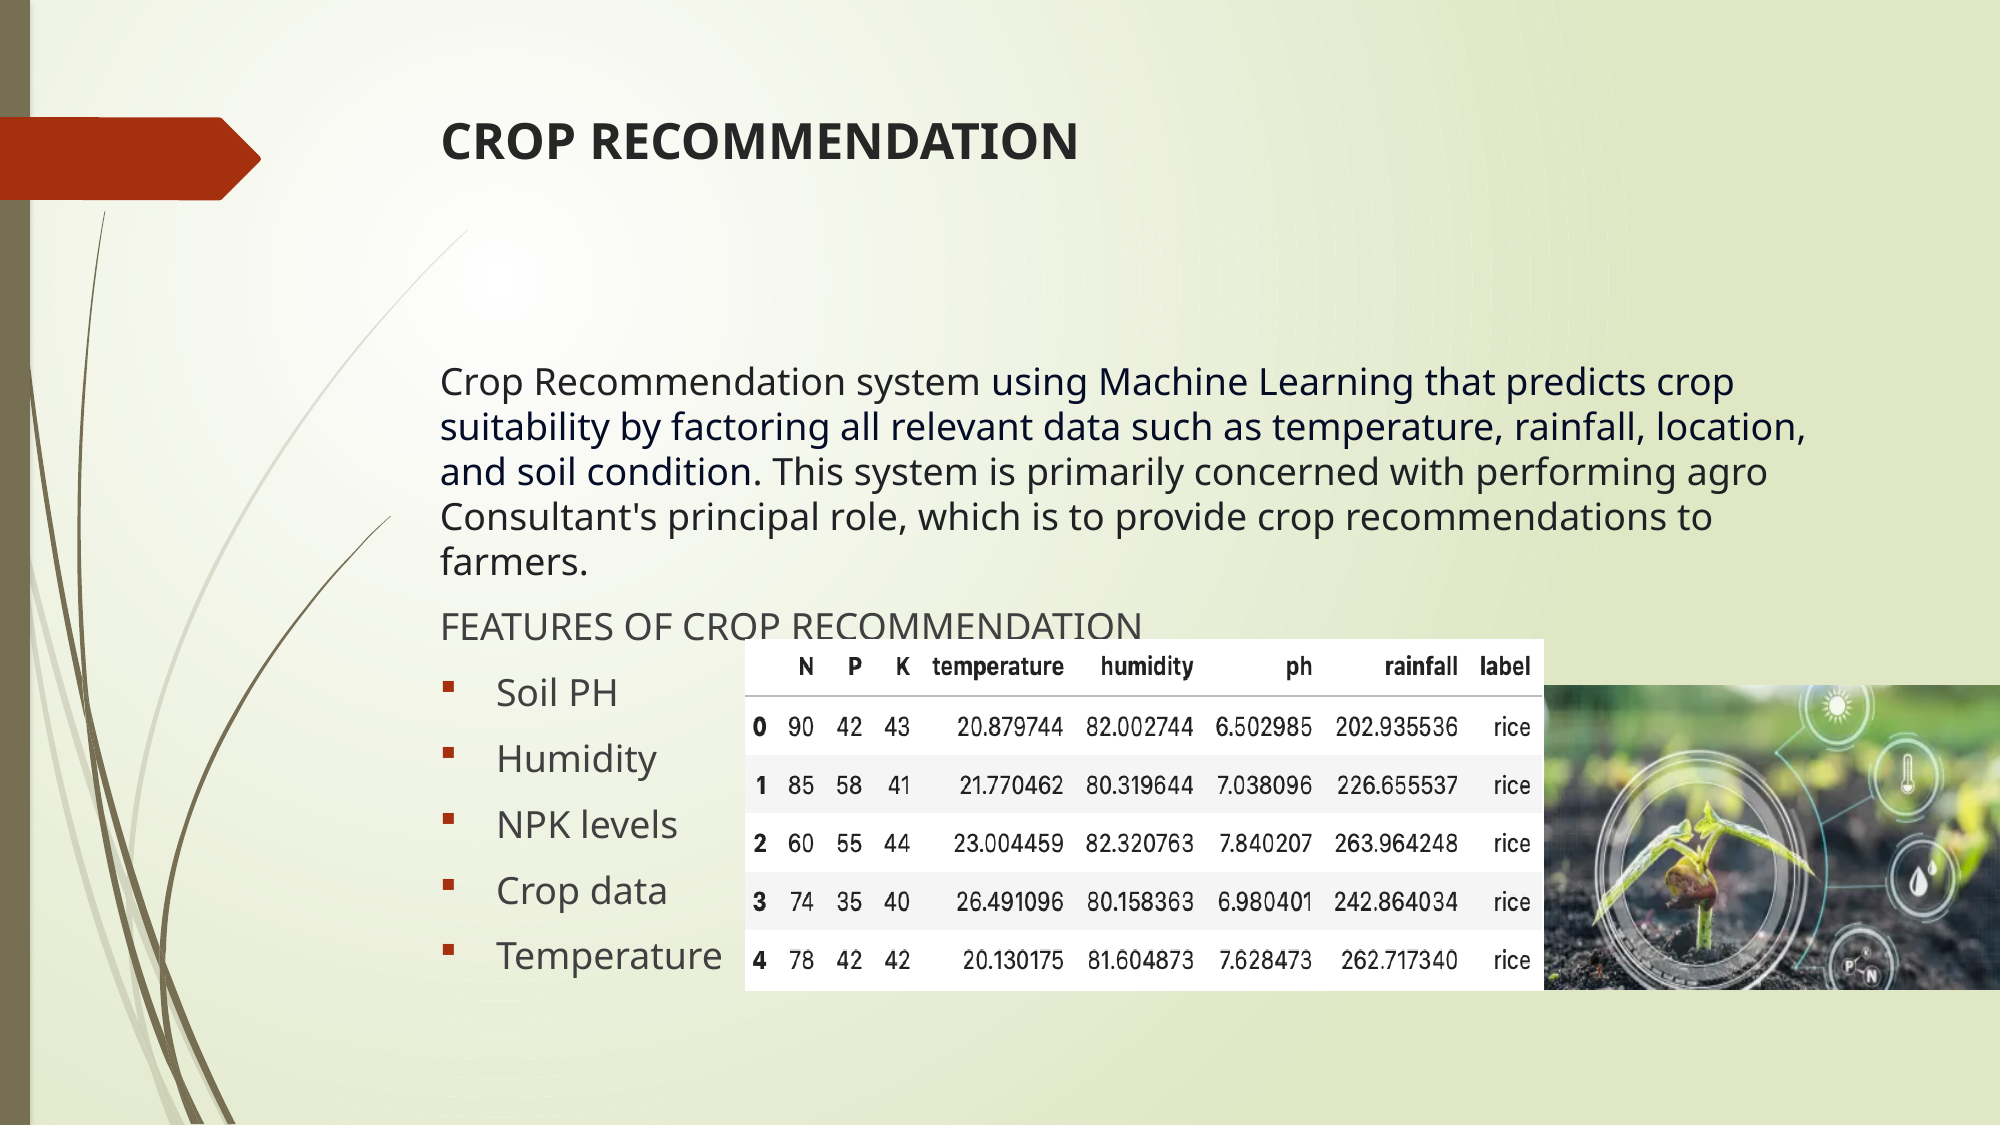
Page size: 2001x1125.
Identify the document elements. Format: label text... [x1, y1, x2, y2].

title CROP RECOMMENDATION [425, 102, 1888, 313]
list Crop Recommendation system using Machine Learning that predicts crop suitability by factoring all relevant data such as temperature, rainfall, location, and soil condition. This system is primarily concerned with performing agro Consultant's principal role, which is to provide crop recommendations to farmers. FEATURES OF CROP RECOMMENDATION Soil PH Humidity NPK levels Crop data Temperature [424, 350, 1888, 970]
picture [745, 639, 2000, 991]
